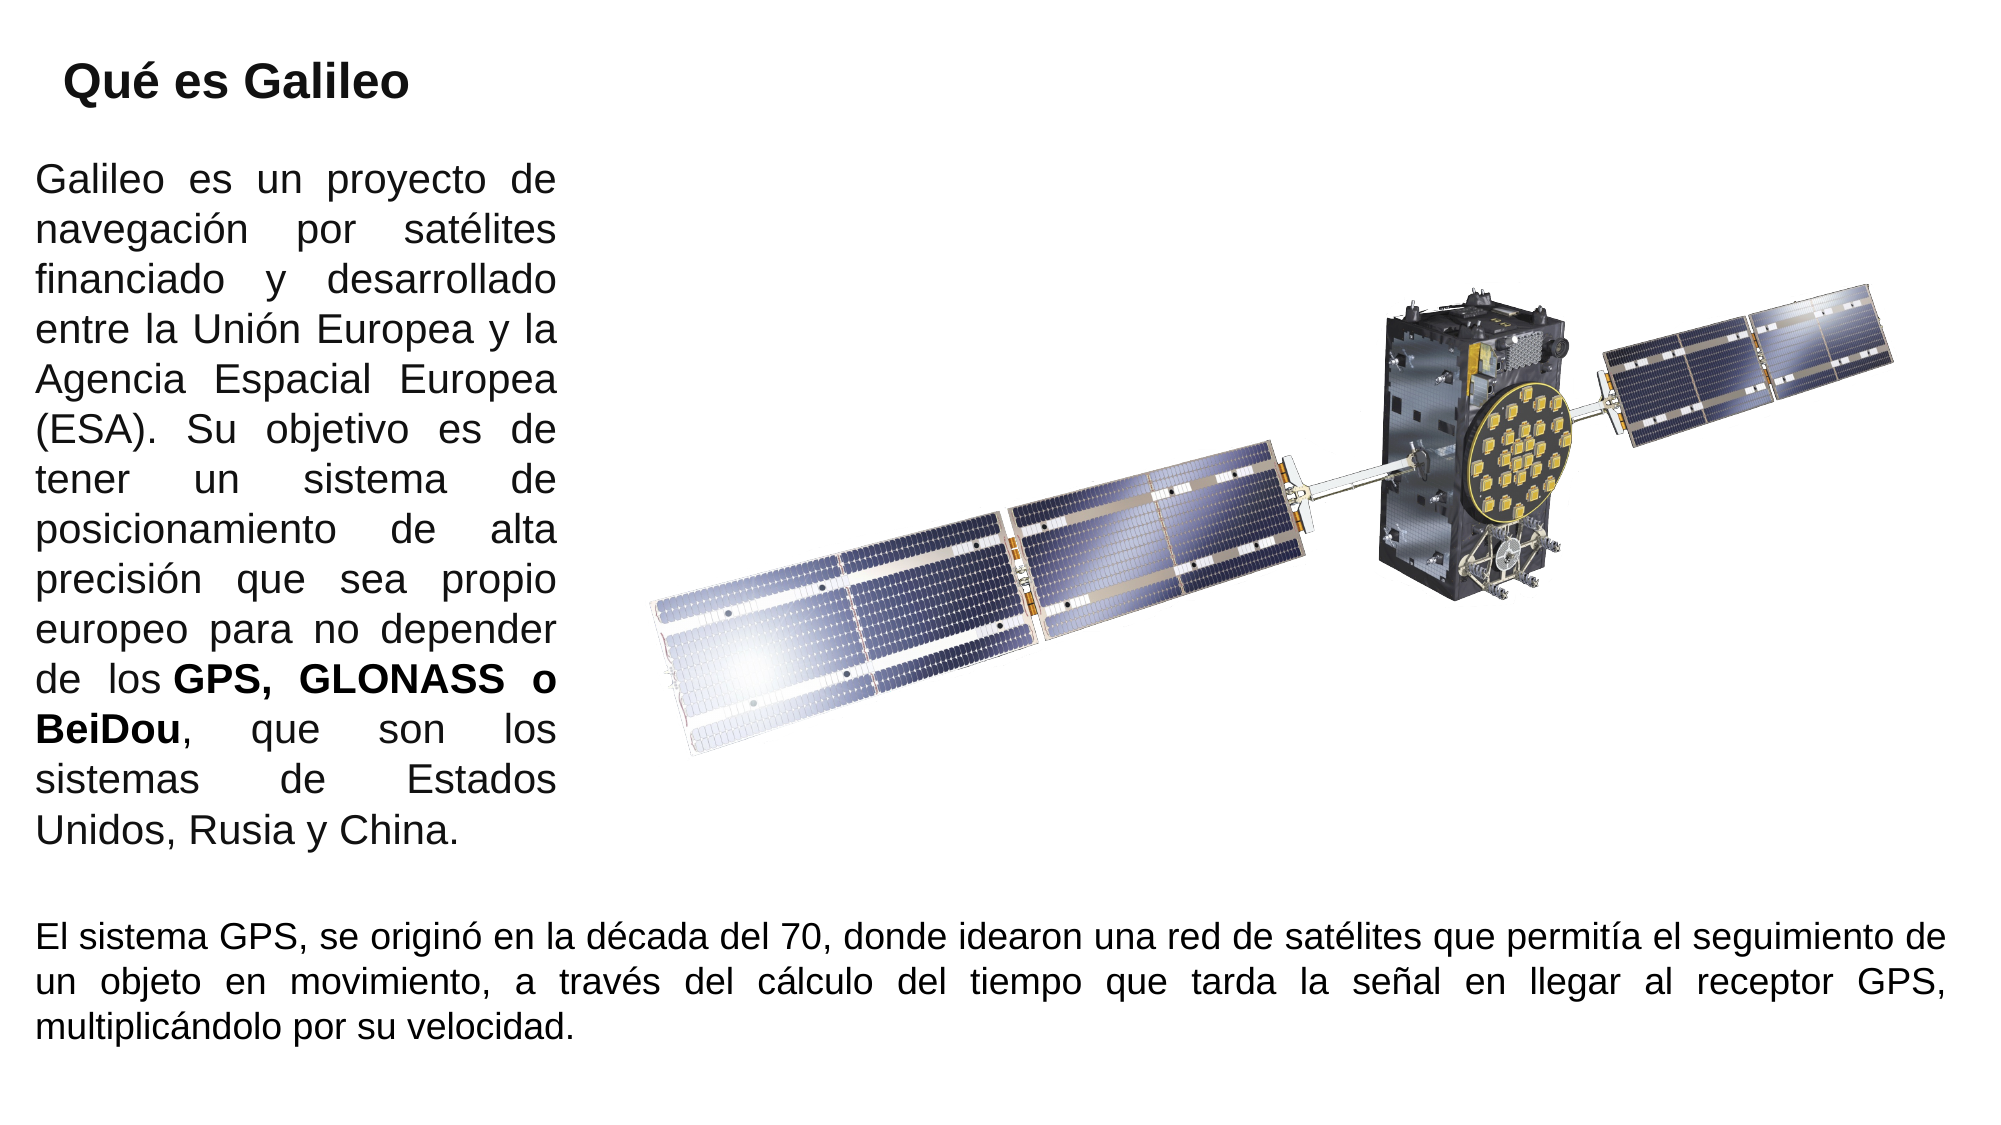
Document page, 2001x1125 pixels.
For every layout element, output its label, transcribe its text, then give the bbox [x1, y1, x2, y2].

text_box El sistema GPS, se originó en la década del 70, donde idearon una red de satélites que permitía el seguimiento de un objeto en movimiento, a través del cálculo del tiempo que tarda la señal en llegar al receptor GPS, multiplicándolo por su velocidad. [20, 904, 1963, 1055]
picture [617, 268, 1909, 768]
text_box Qué es Galileo [48, 41, 467, 116]
text_box Galileo es un proyecto de navegación por satélites financiado y desarrollado entre la Unión Europea y la Agencia Espacial Europea (ESA). Su objetivo es de tener un sistema de posicionamiento de alta precisión que sea propio europeo para no depender de los GPS, GLONASS o BeiDou, que son los sistemas de Estados Unidos, Rusia y China. [20, 144, 573, 860]
